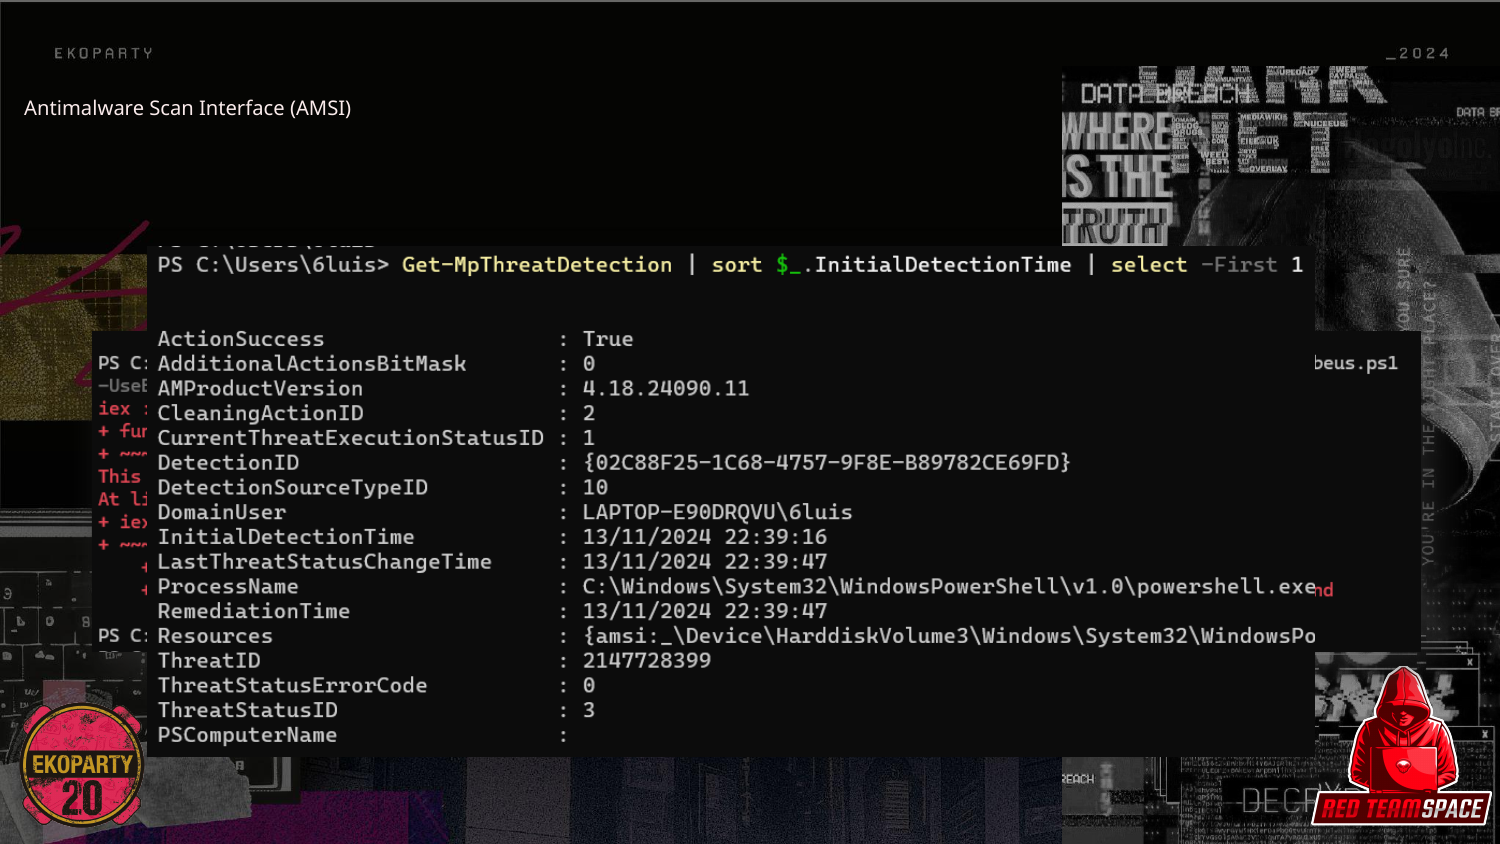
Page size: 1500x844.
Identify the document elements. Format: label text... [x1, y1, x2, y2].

title Antimalware Scan Interface (AMSI) [9, 72, 1108, 167]
picture [0, 0, 1500, 844]
